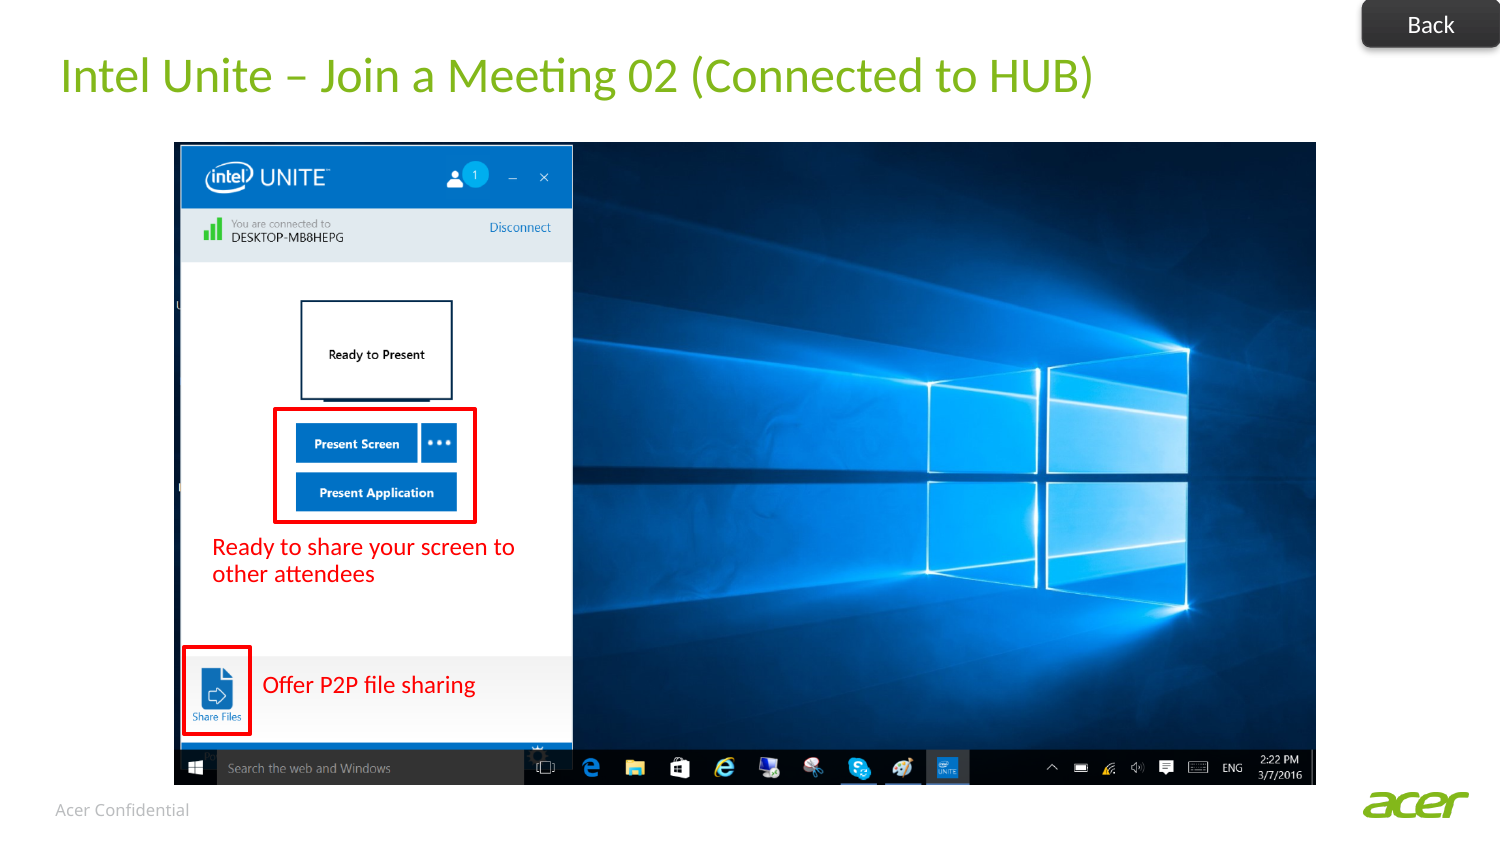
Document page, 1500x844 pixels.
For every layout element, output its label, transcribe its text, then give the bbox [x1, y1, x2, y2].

picture [174, 142, 1317, 785]
title Intel Unite – Join a Meeting 02 (Connected to HUB) [60, 51, 1441, 119]
text_box Back [1361, 0, 1500, 48]
picture [1363, 792, 1469, 818]
